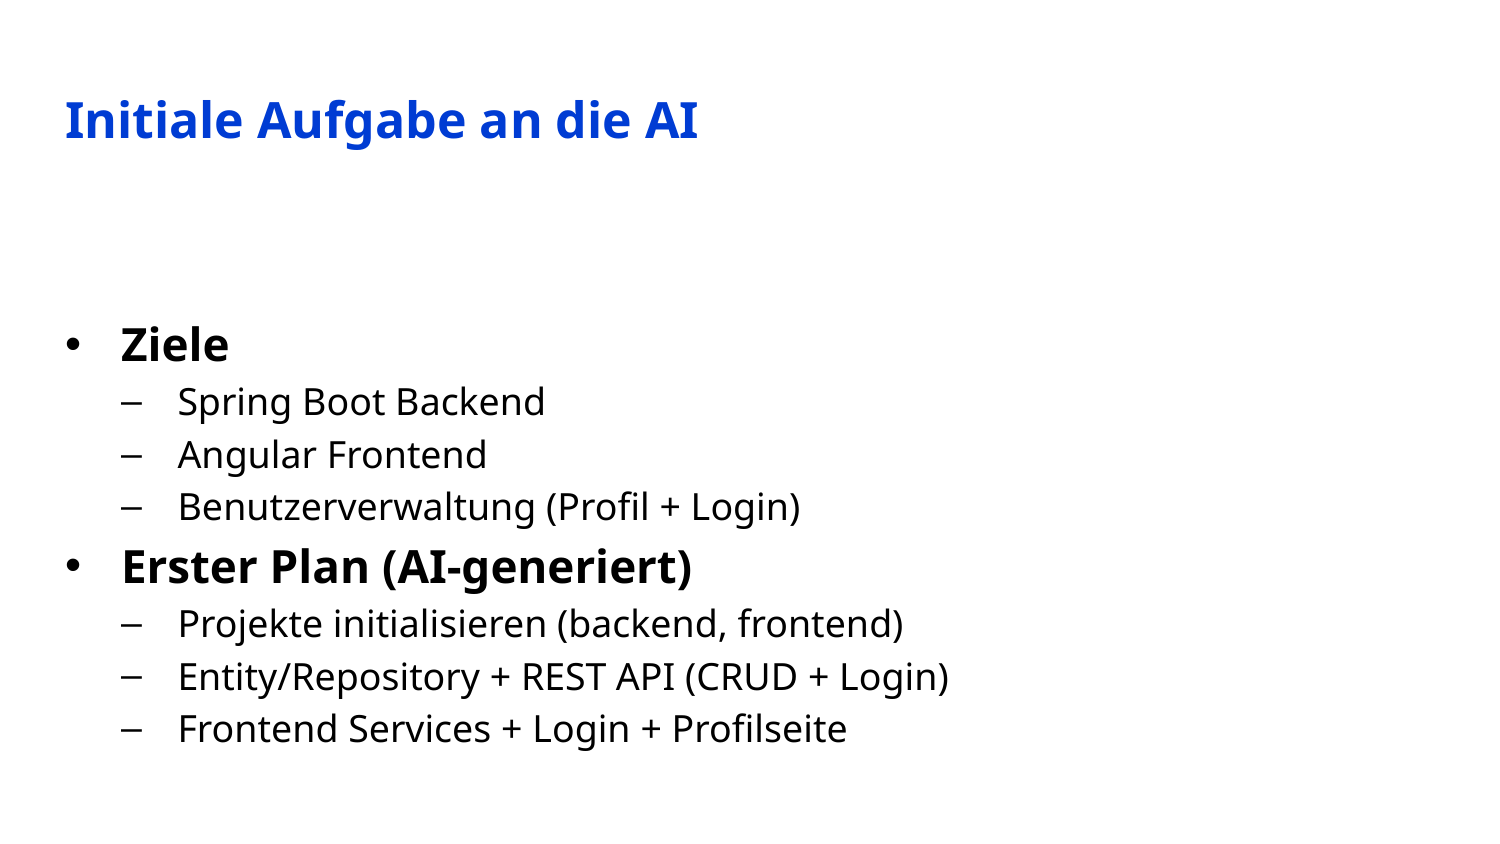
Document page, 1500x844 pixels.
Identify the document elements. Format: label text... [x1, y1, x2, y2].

title Initiale Aufgabe an die AI [50, 47, 1500, 190]
list Ziele Spring Boot Backend Angular Frontend Benutzerverwaltung (Profil + Login) Erster Plan (AI-generiert) Projekte initialisieren (backend, frontend) Entity/Repository + REST API (CRUD + Login) Frontend Services + Login + Profilseite [50, 308, 1500, 844]
